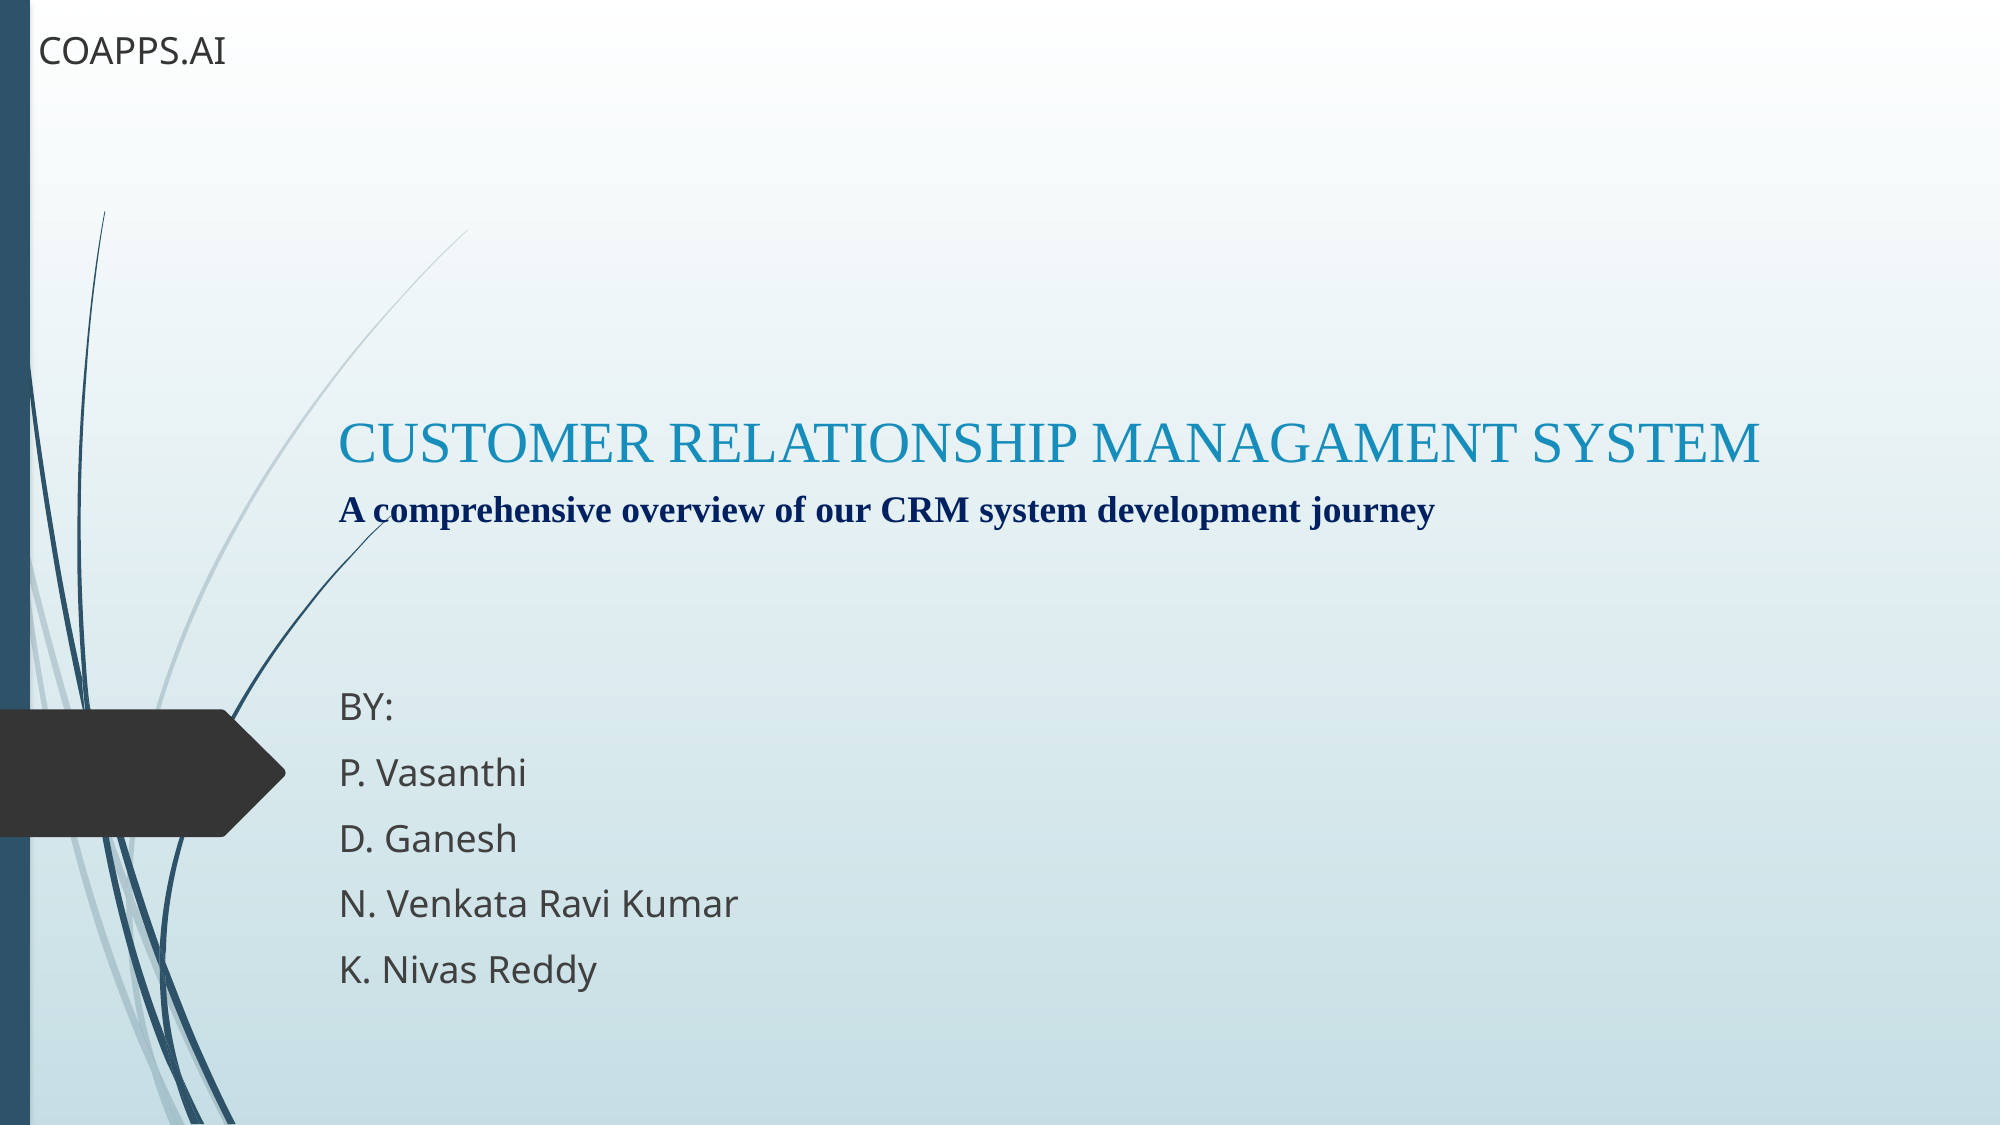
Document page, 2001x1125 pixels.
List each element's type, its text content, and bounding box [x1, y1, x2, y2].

text_box COAPPS.AI COAPPS.AI [23, 0, 242, 80]
title CUSTOMER RELATIONSHIP MANAGAMENT SYSTEM [323, 374, 1787, 477]
subtitle A comprehensive overview of our CRM system development journey BY: P. Vasanthi D. Ganesh N. Venkata Ravi Kumar K. Nivas Reddy [323, 477, 1787, 1041]
